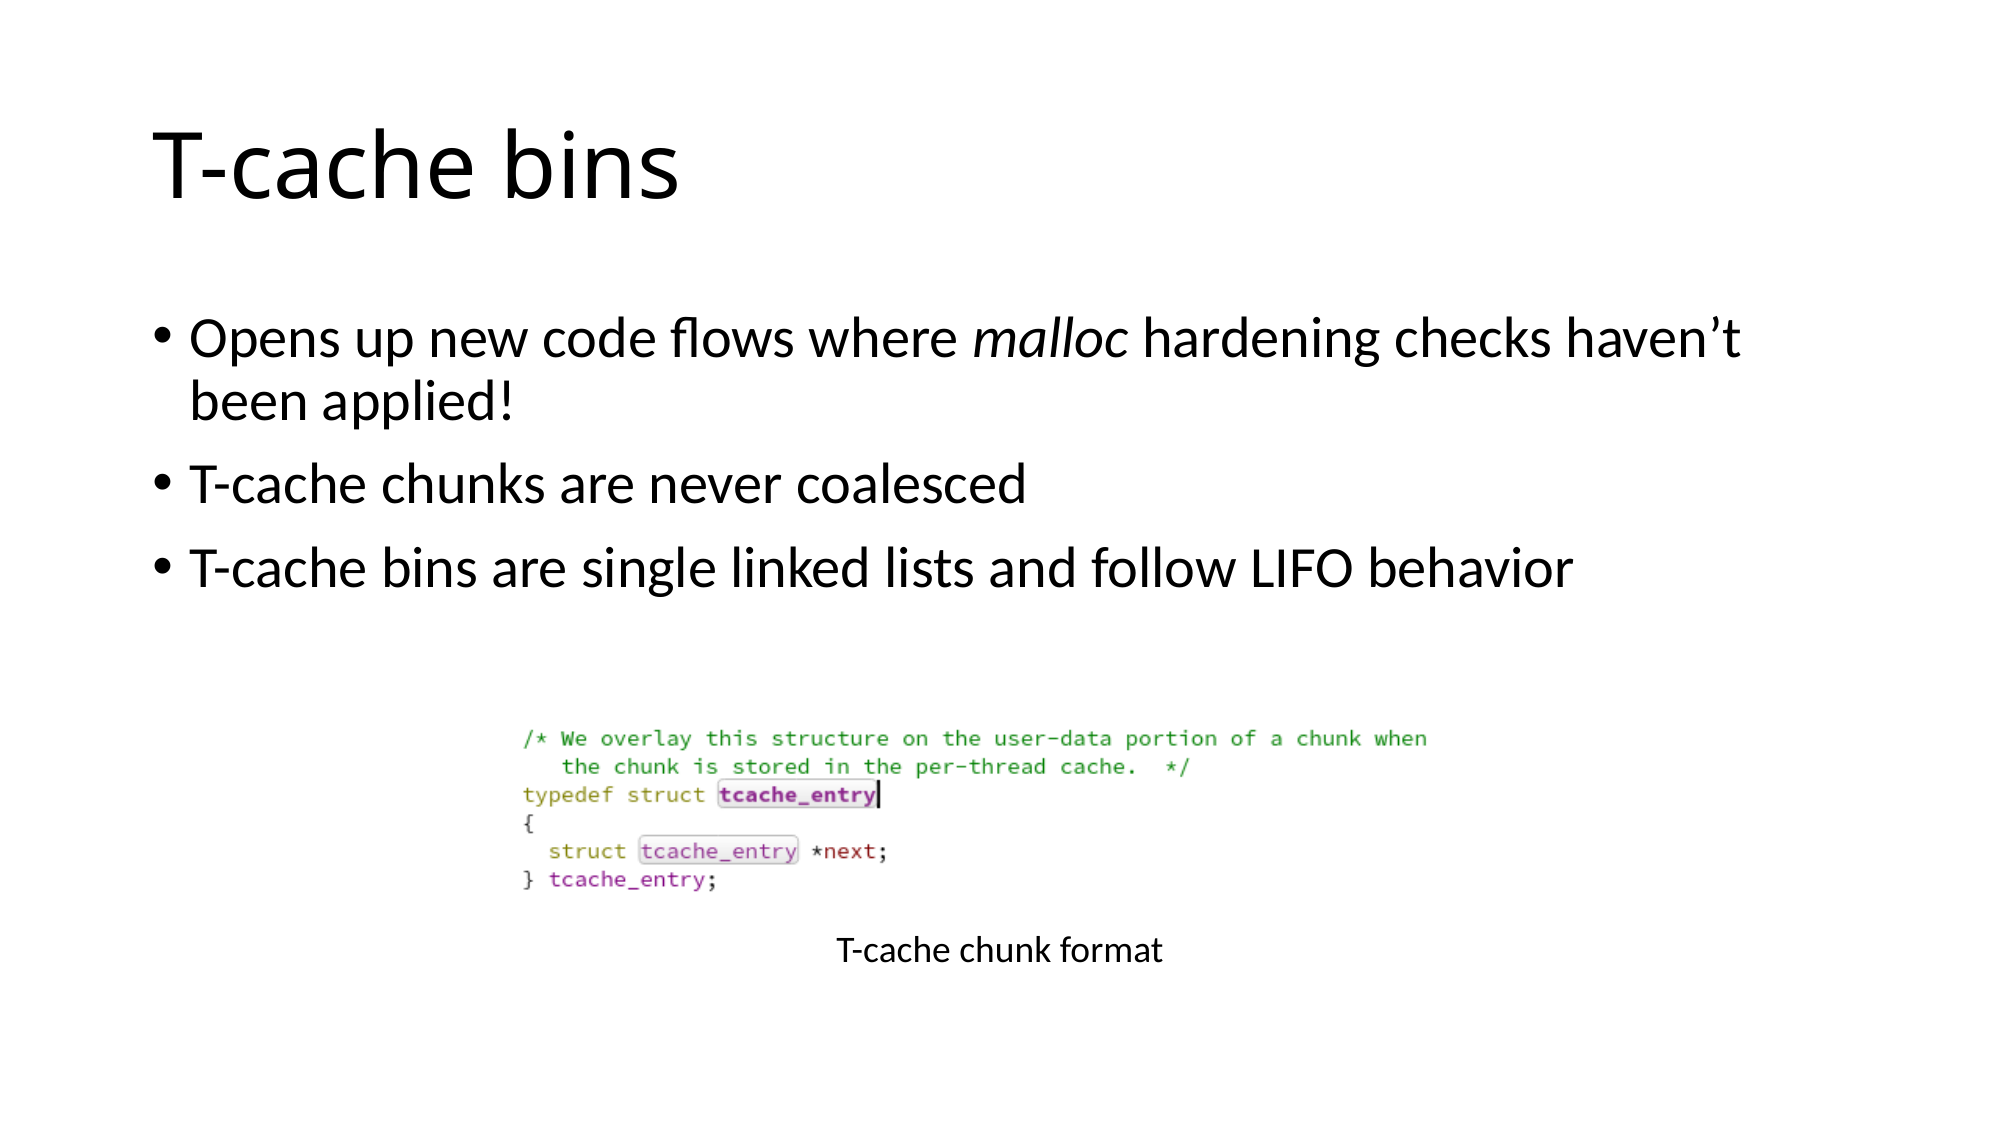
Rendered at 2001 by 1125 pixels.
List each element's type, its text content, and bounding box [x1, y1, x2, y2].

title T-cache bins [137, 59, 1863, 278]
picture [516, 702, 1484, 918]
list Opens up new code flows where malloc hardening checks haven’t been applied! T-cache chunks are never coalesced T-cache bins are single linked lists and follow LIFO behavior [137, 299, 1863, 1014]
text_box T-cache chunk format [821, 918, 1179, 978]
